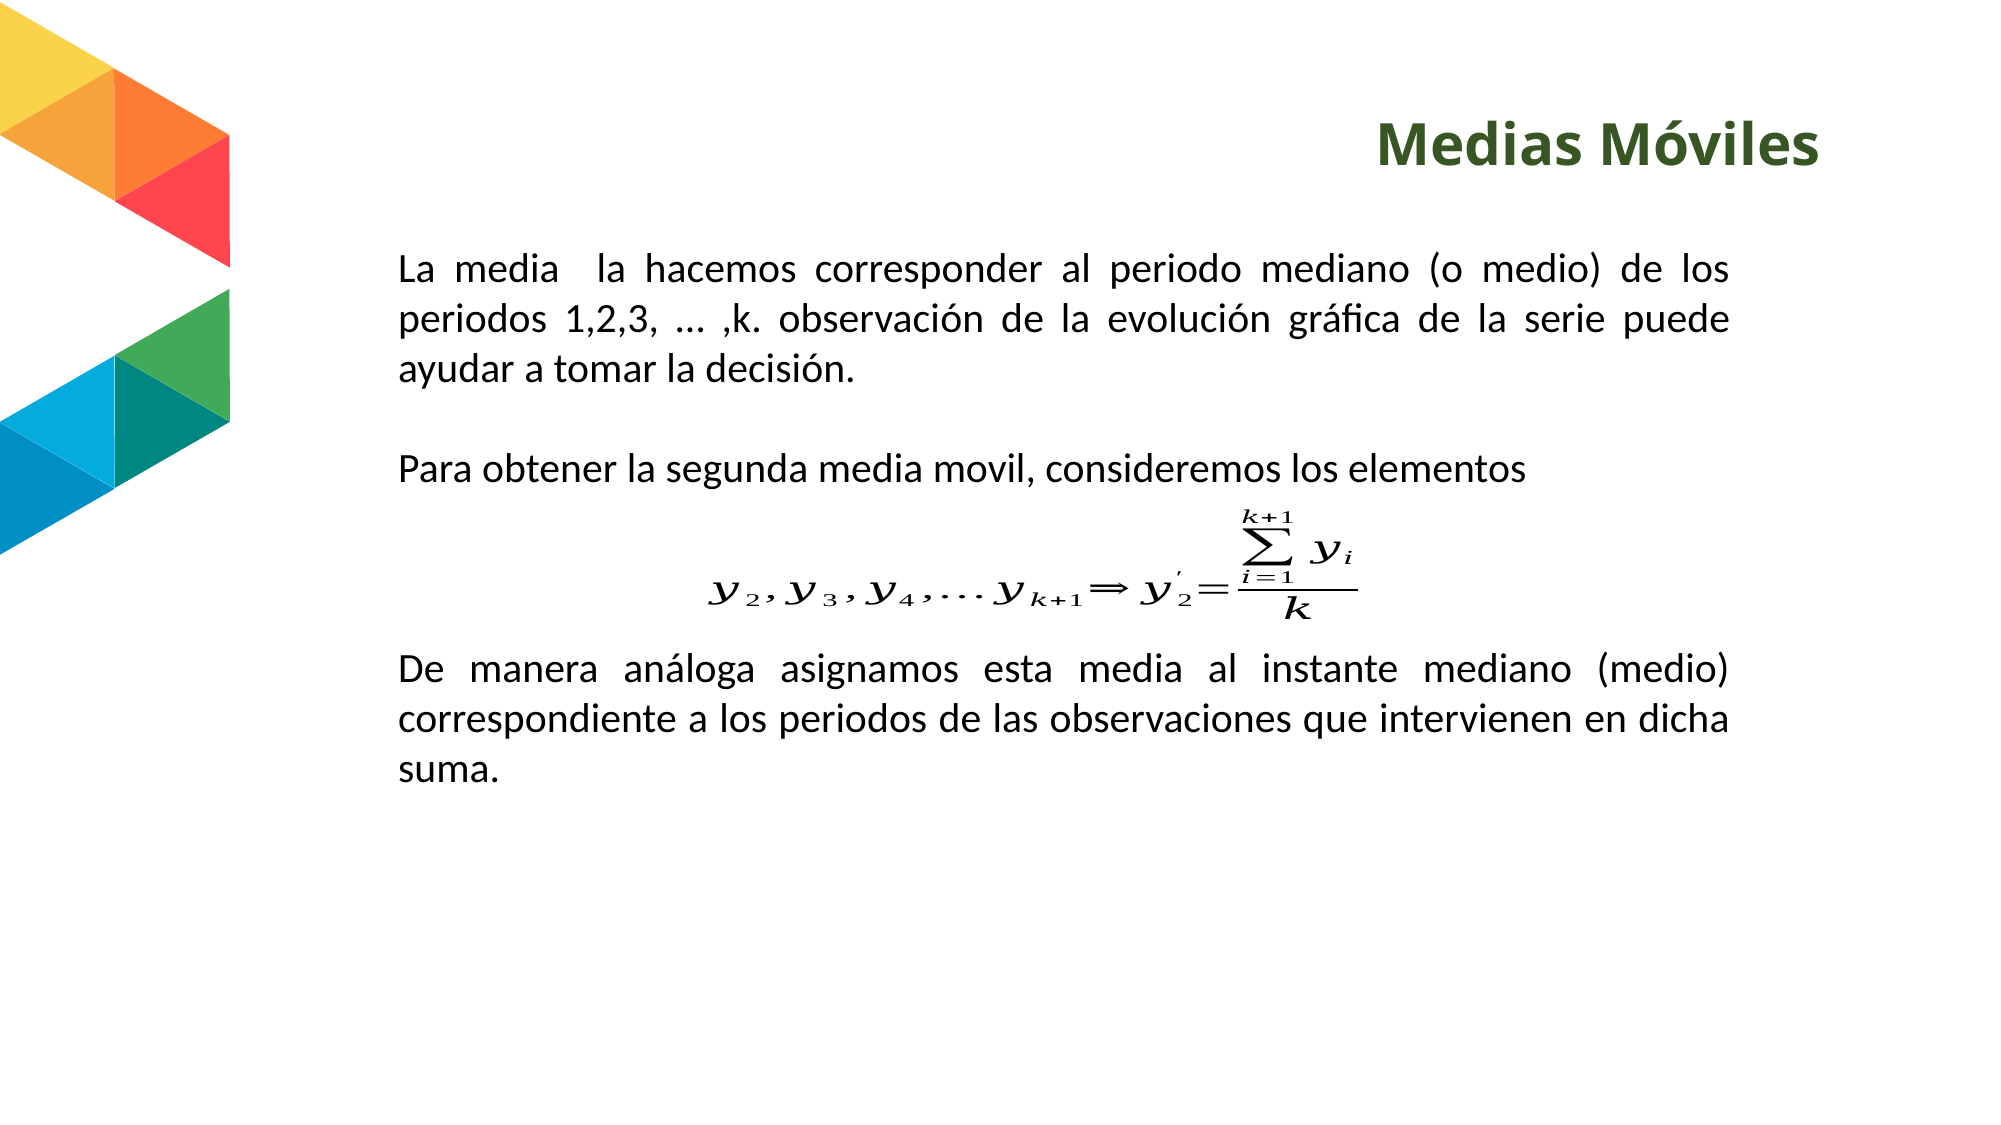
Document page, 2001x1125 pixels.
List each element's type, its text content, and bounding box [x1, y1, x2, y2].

text_box [402, 211, 1836, 356]
title Medias Móviles [402, 108, 1836, 206]
